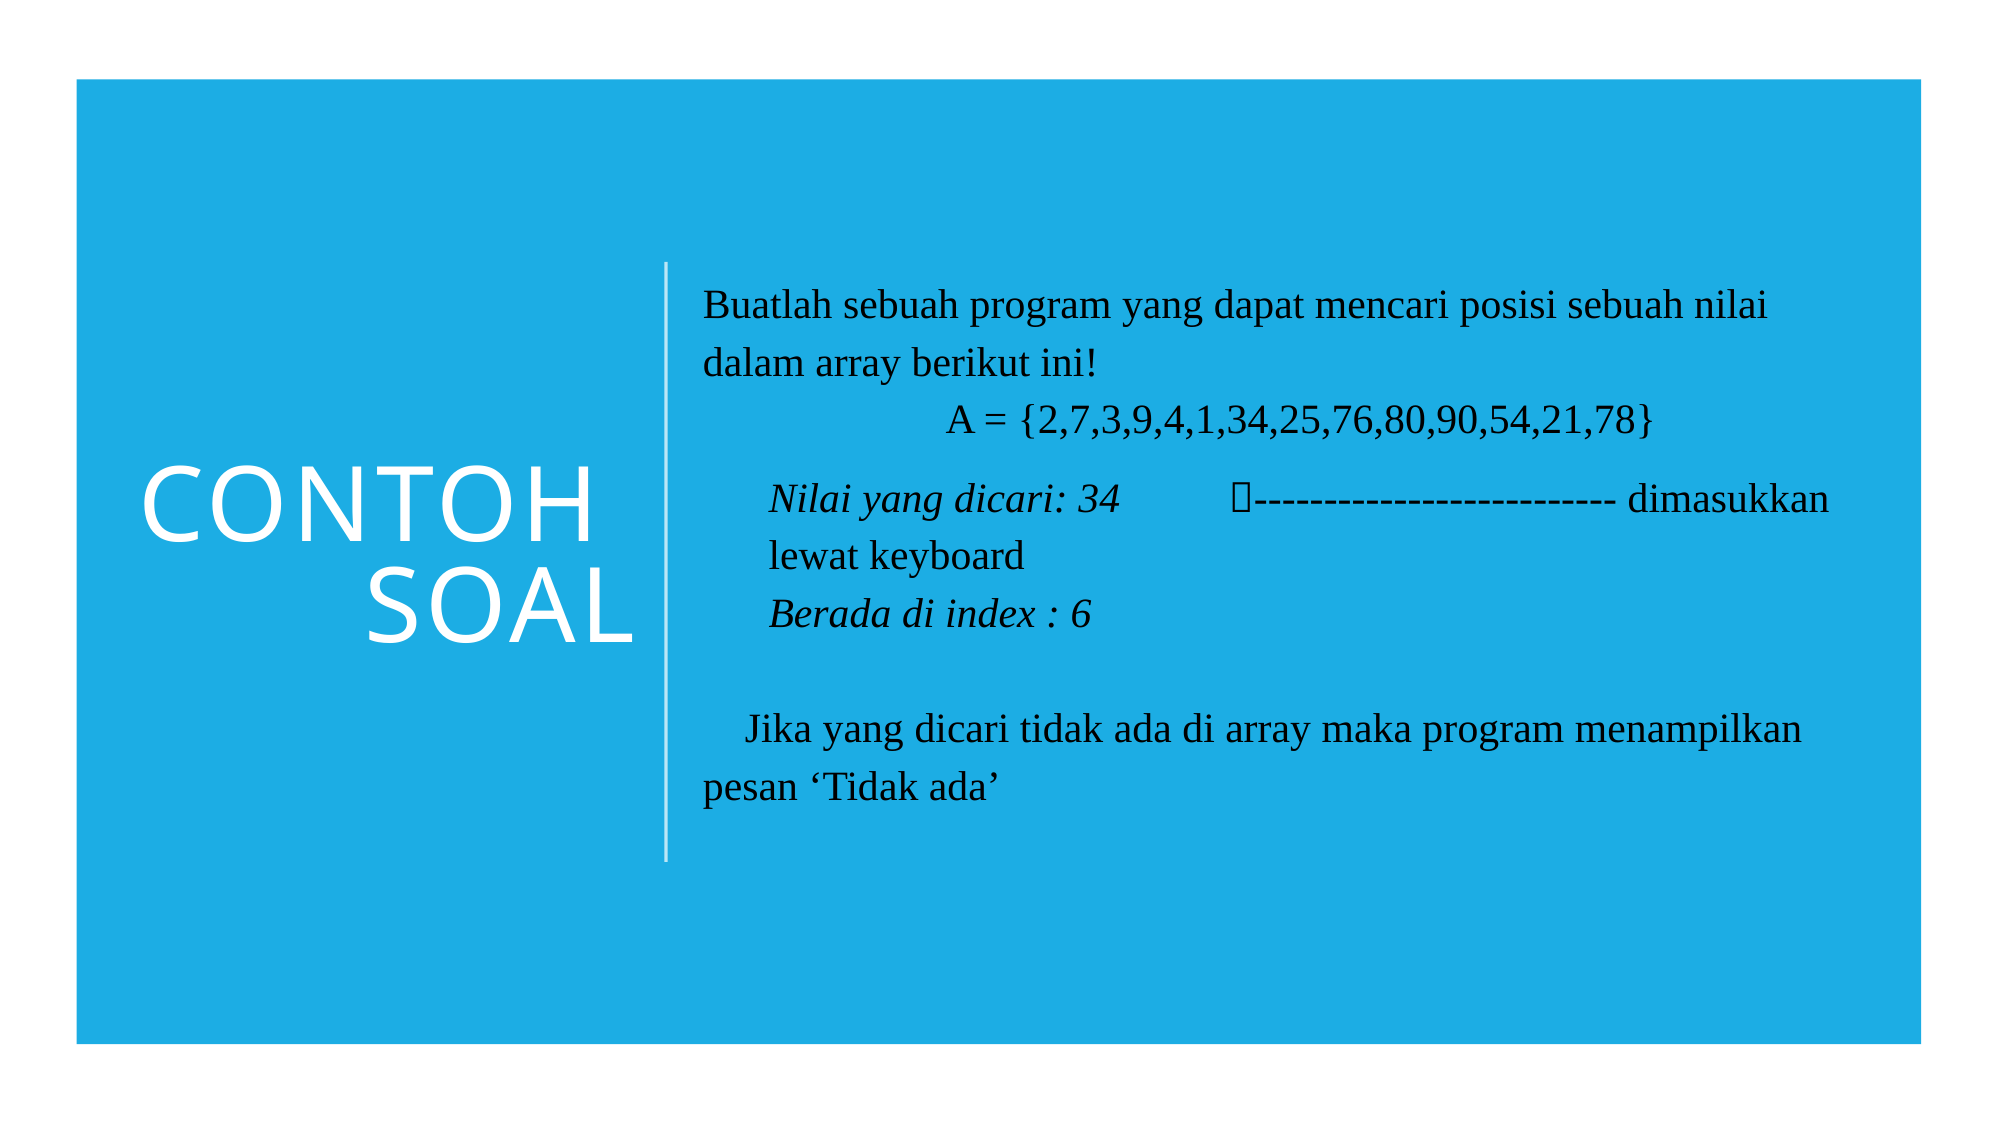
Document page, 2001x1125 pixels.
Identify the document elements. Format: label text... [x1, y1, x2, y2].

text_box Buatlah sebuah program yang dapat mencari posisi sebuah nilai dalam array berikut ini! A = {2,7,3,9,4,1,34,25,76,80,90,54,21,78} Nilai yang dicari: 34 -------------------------- dimasukkan lewat keyboard Berada di index : 6 Jika yang dicari tidak ada di array maka program menampilkan pesan ‘Tidak ada’ [695, 261, 1879, 862]
text_box [0, 0, 2000, 1125]
title Contoh soal [121, 415, 651, 708]
text_box [75, 78, 1922, 1045]
